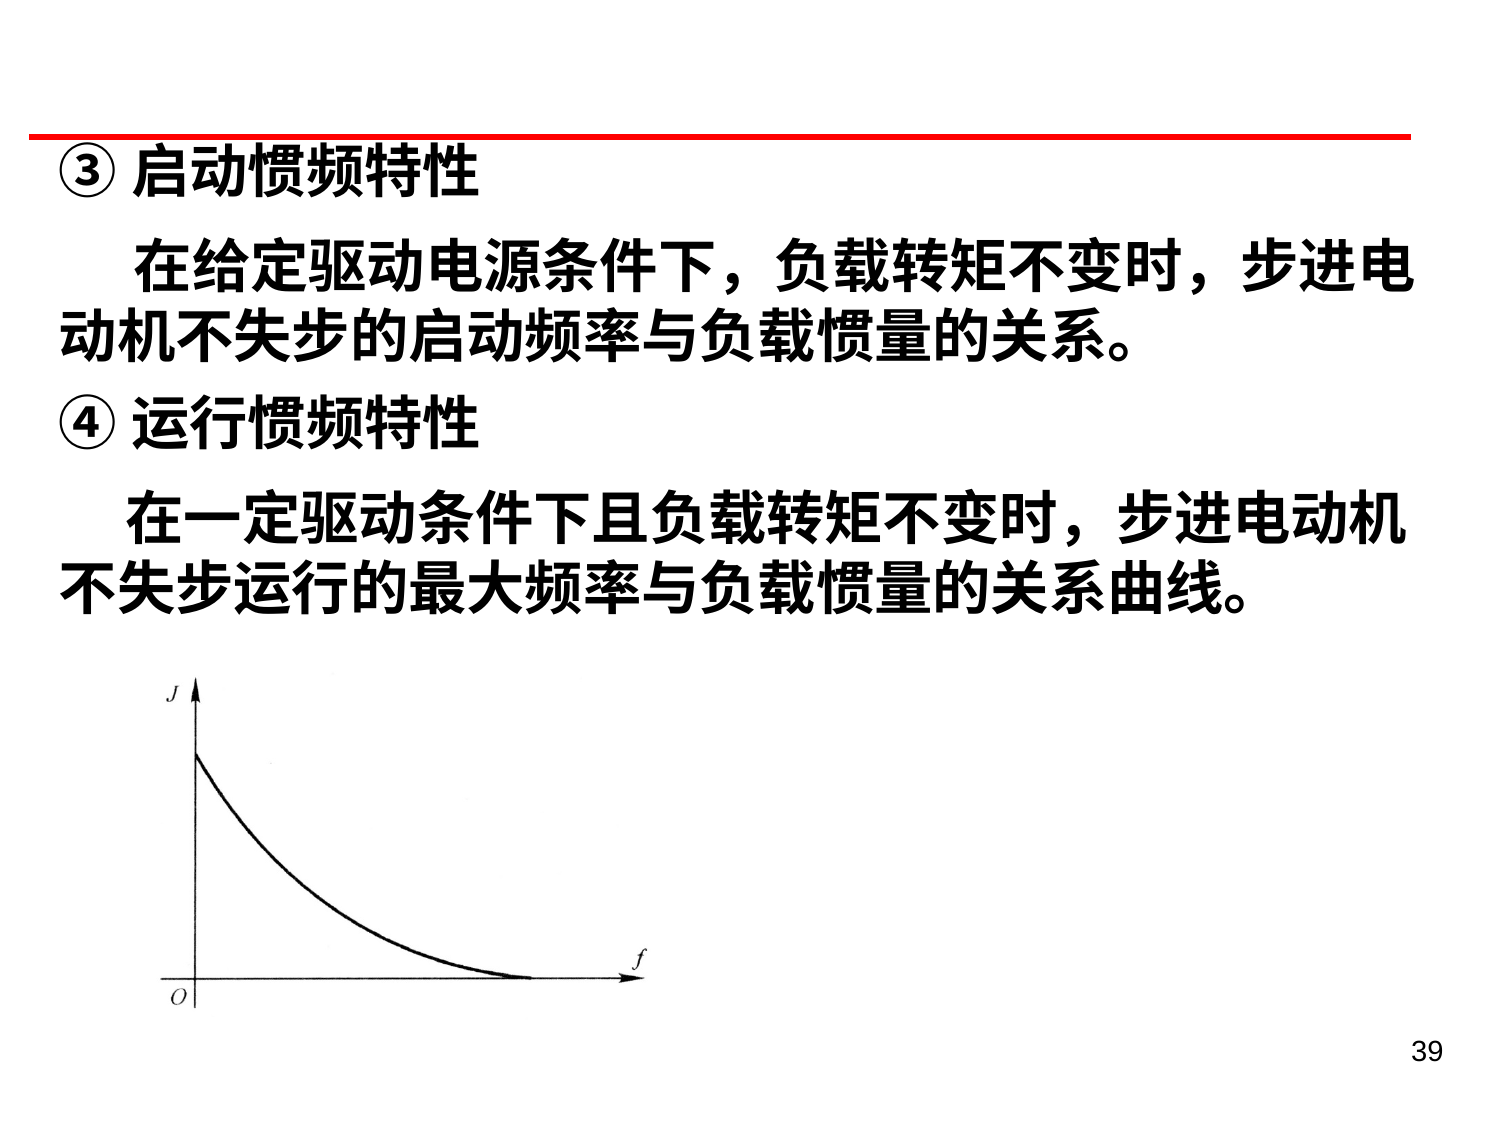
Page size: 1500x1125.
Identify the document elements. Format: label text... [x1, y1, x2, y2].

slide_number 39 [1363, 1024, 1459, 1103]
picture [123, 665, 668, 1025]
text_box ④运行惯频特性 在一定驱动条件下且负载转矩不变时，步进电动机不失步运行的最大频率与负载惯量的关系曲线。 [44, 379, 1451, 629]
text_box ③启动惯频特性 在给定驱动电源条件下，负载转矩不变时，步进电动机不失步的启动频率与负载惯量的关系。 [44, 126, 1451, 377]
